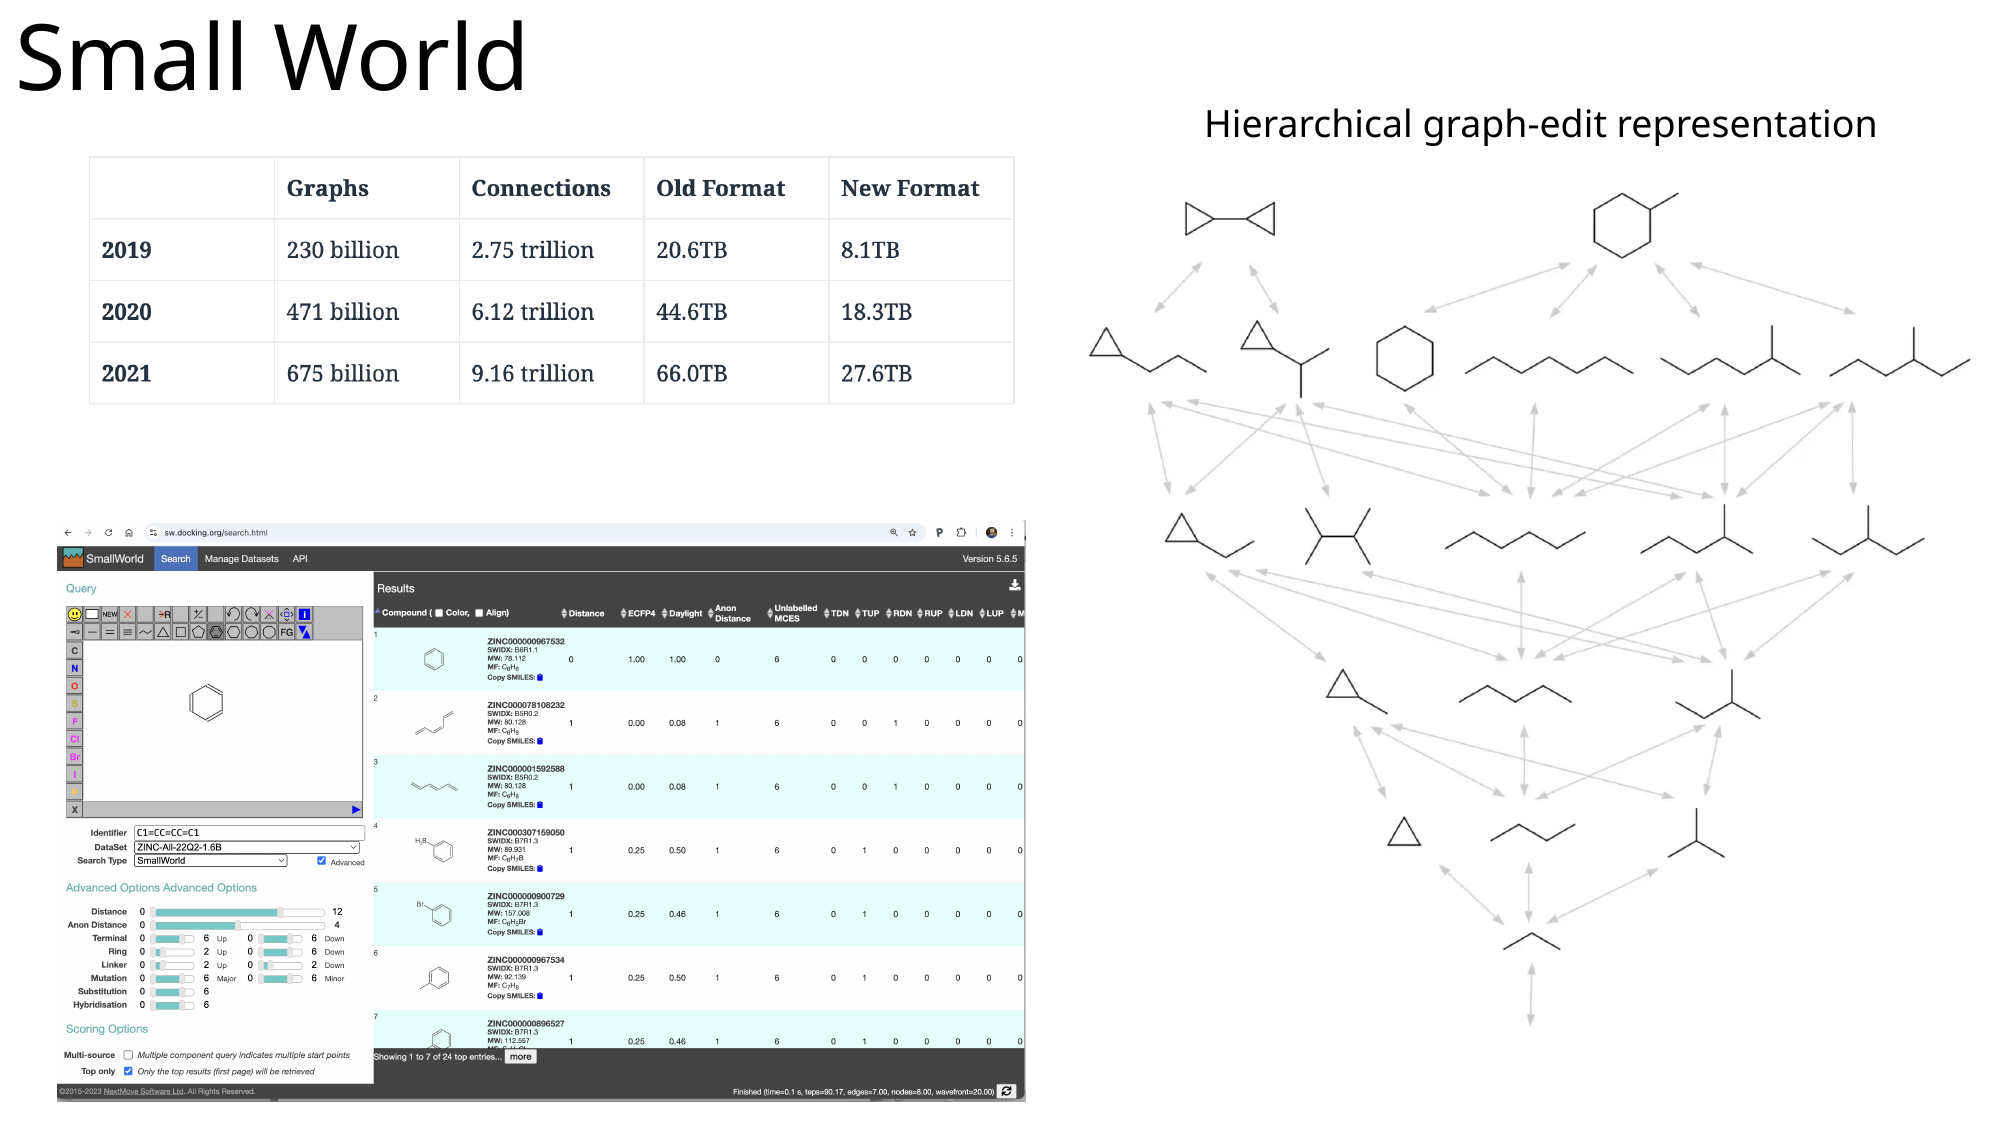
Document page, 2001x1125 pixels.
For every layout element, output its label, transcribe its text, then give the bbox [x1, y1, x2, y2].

picture [56, 122, 2000, 1102]
text_box Hierarchical graph-edit representation [1189, 92, 1894, 153]
title Small World [0, 0, 1725, 170]
